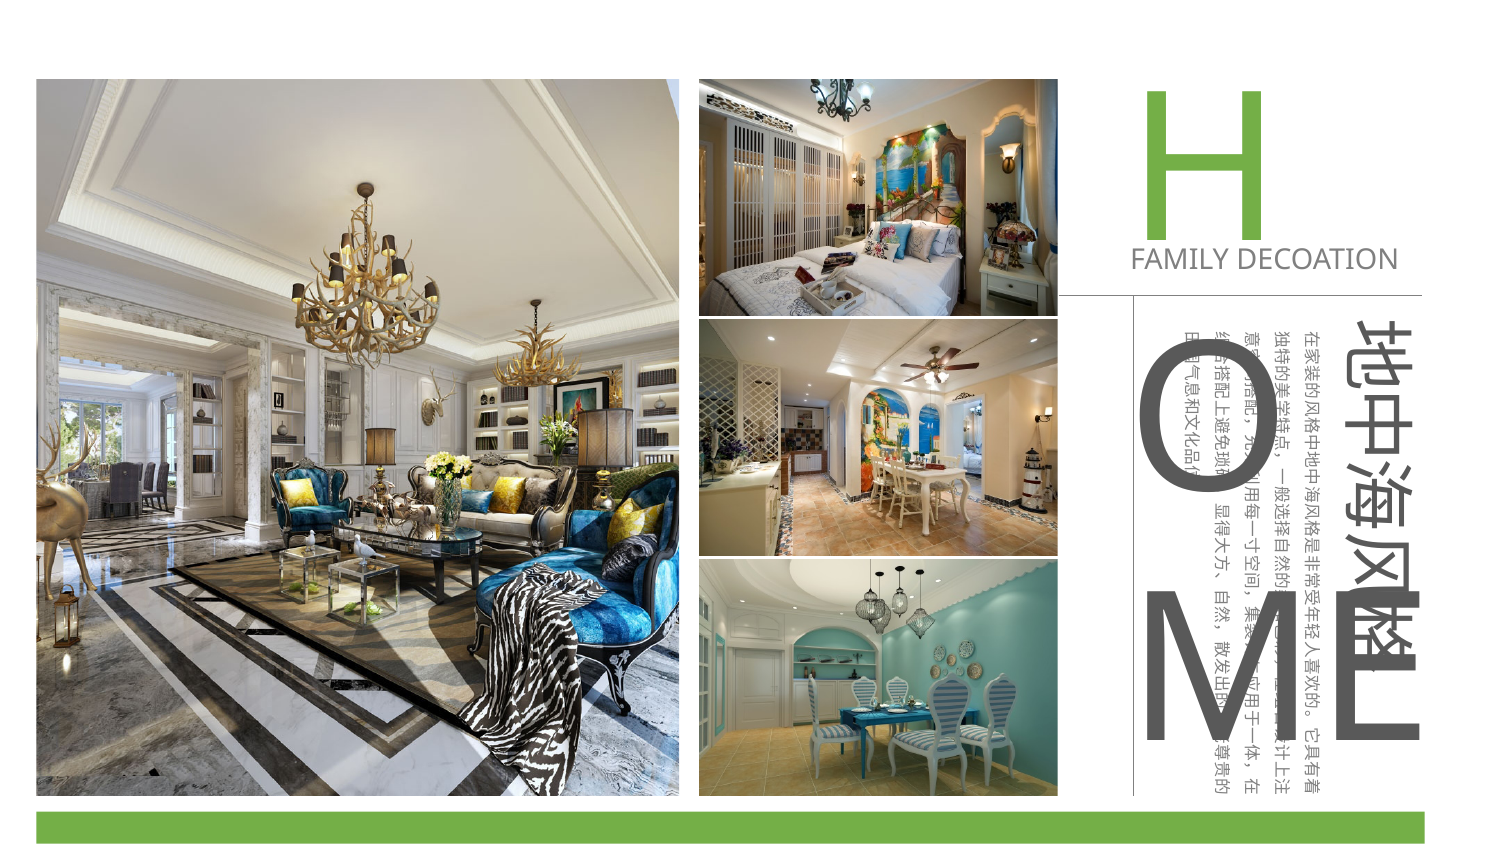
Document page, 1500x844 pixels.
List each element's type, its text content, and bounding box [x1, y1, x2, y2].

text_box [1127, 31, 1445, 285]
text_box 在家装的风格中地中海风格是非常受年轻人喜欢的。它具有着独特的美学特点，一般选择自然的柔和色彩，在组合设计上注意空间搭配，充分利用每一寸空间，集装饰与应用于一体，在组合搭配上避免琐碎，显得大方、自然，散发出的古老尊贵的田园气息和文化品位。 [1181, 331, 1333, 796]
text_box [697, 77, 1060, 318]
text_box 地中海风格 [1336, 318, 1425, 686]
text_box [34, 810, 1427, 844]
text_box [34, 77, 681, 798]
text_box [697, 557, 1060, 798]
text_box [697, 318, 1060, 557]
